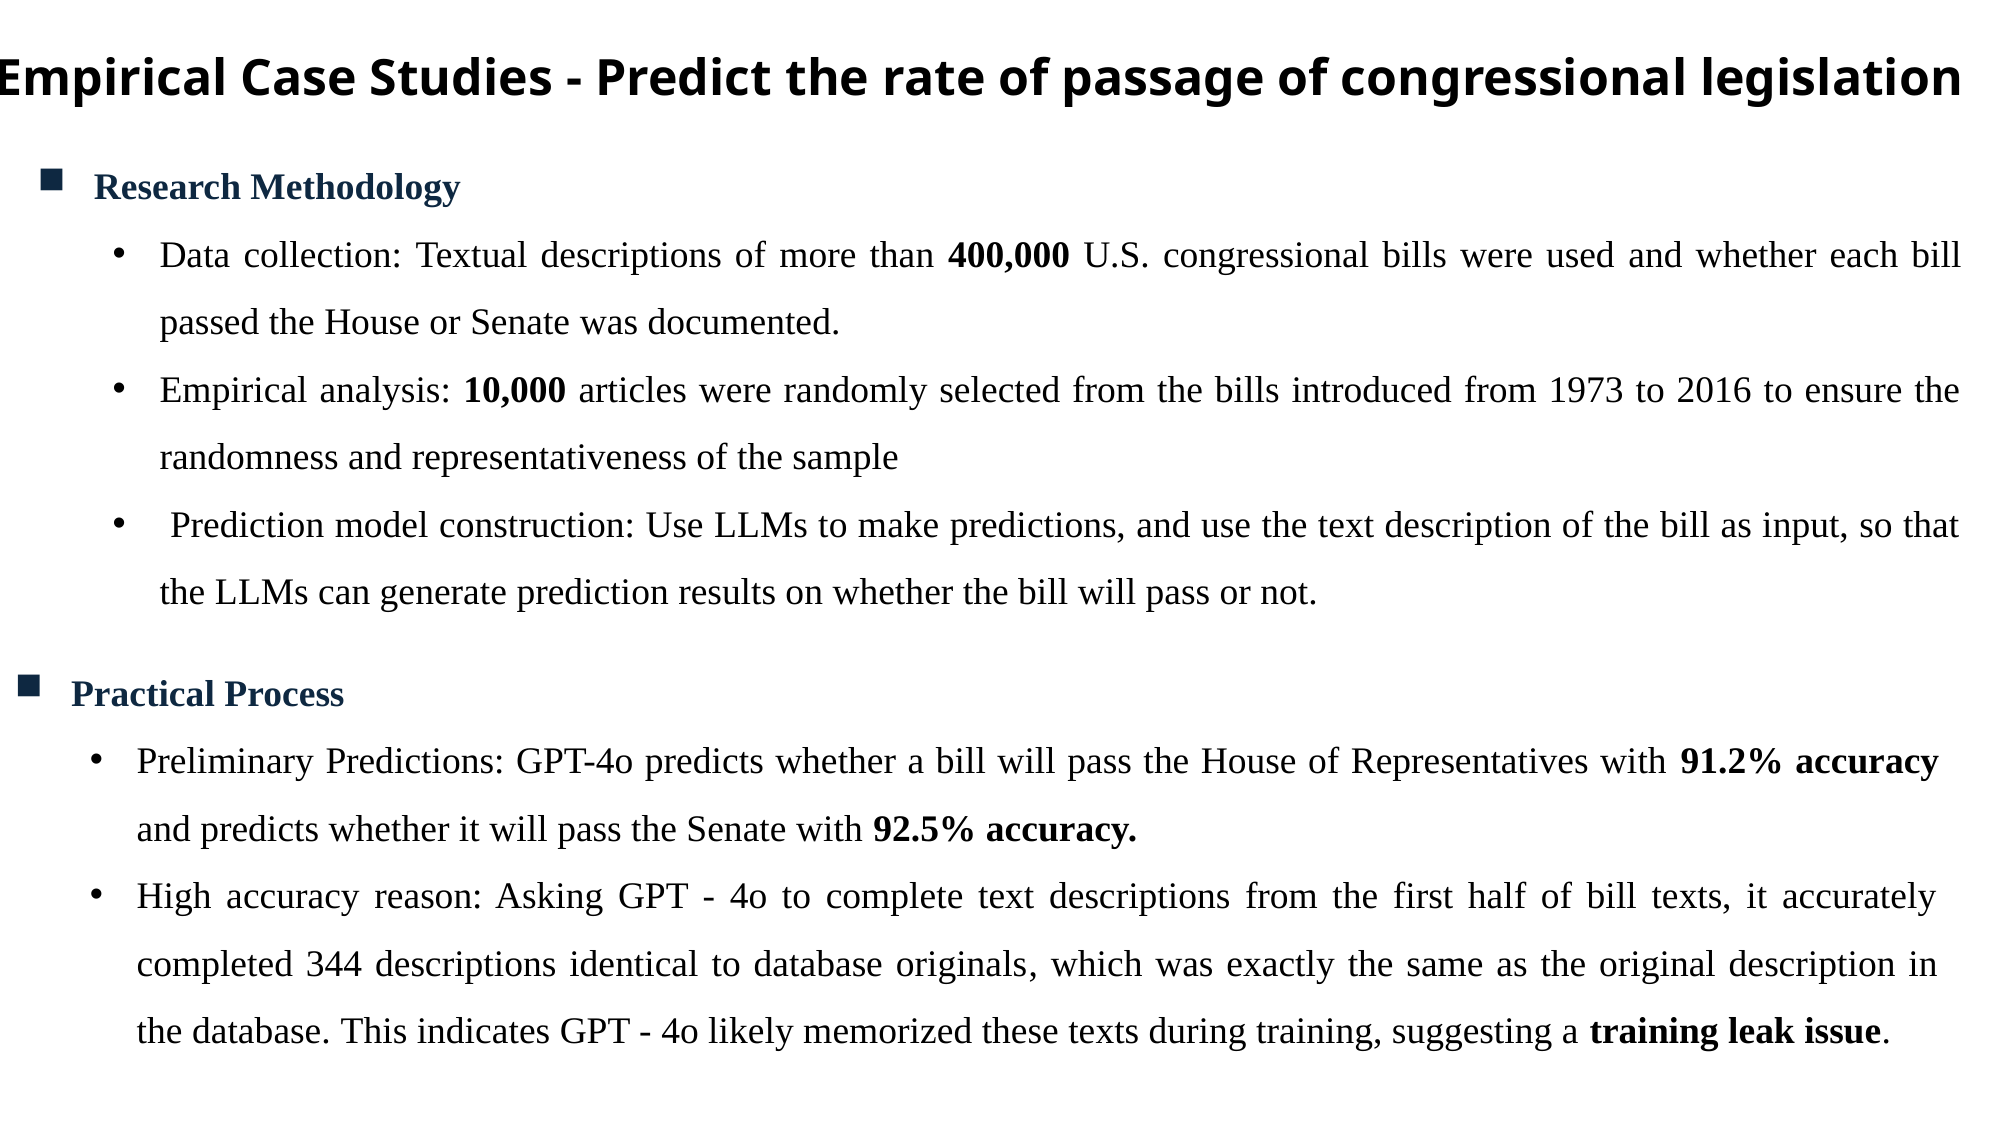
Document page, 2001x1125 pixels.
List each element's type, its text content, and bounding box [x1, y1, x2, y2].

text_box 3. 1Empirical Case Studies - Predict the rate of passage of congressional legislation [0, 45, 1964, 113]
text_box Research Methodology Data collection: Textual descriptions of more than 400,000 U.S. congressional bills were used and whether each bill passed the House or Senate was documented. Empirical analysis: 10,000 articles were randomly selected from the bills introduced from 1973 to 2016 to ensure the randomness and representativeness of the sample Prediction model construction: Use LLMs to make predictions, and use the text description of the bill as input, so that the LLMs can generate prediction results on whether the bill will pass or not. [22, 132, 1977, 614]
text_box Practical Process Preliminary Predictions: GPT-4o predicts whether a bill will pass the House of Representatives with 91.2% accuracy and predicts whether it will pass the Senate with 92.5% accuracy. High accuracy reason: Asking GPT - 4o to complete text descriptions from the first half of bill texts, it accurately completed 344 descriptions identical to database originals, which was exactly the same as the original description in the database. This indicates GPT - 4o likely memorized these texts during training, suggesting a training leak issue. [0, 638, 1955, 1120]
